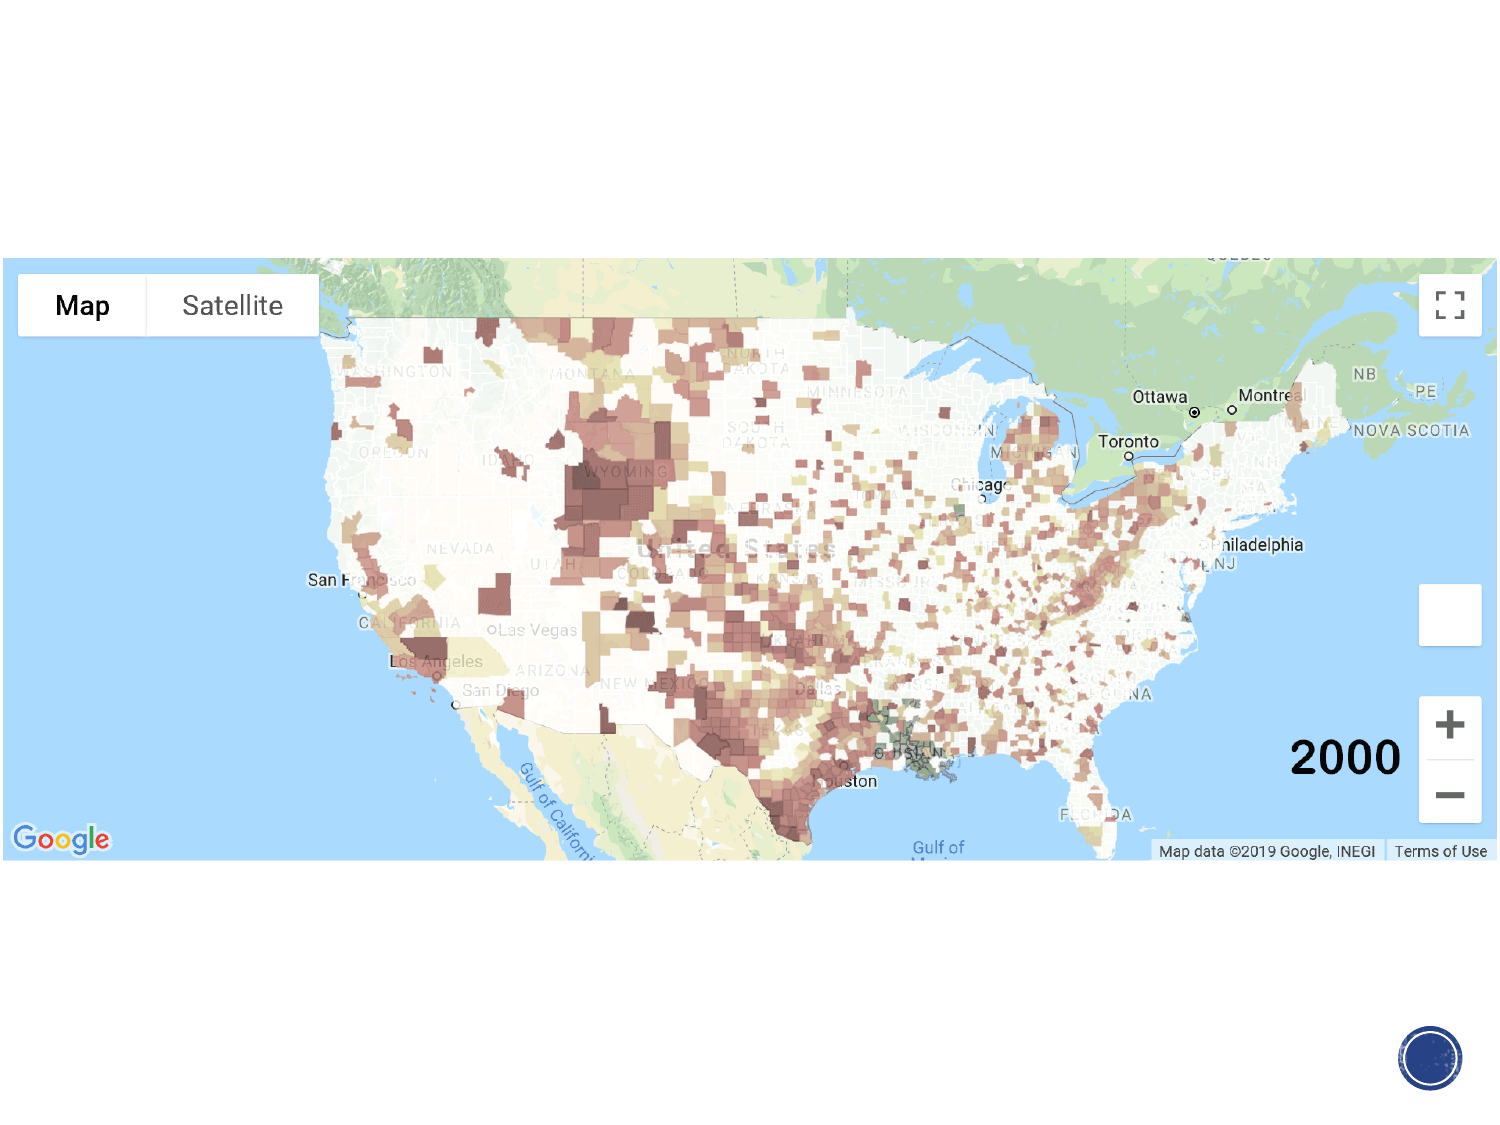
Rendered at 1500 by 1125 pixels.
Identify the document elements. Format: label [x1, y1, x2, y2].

picture [0, 257, 1500, 868]
